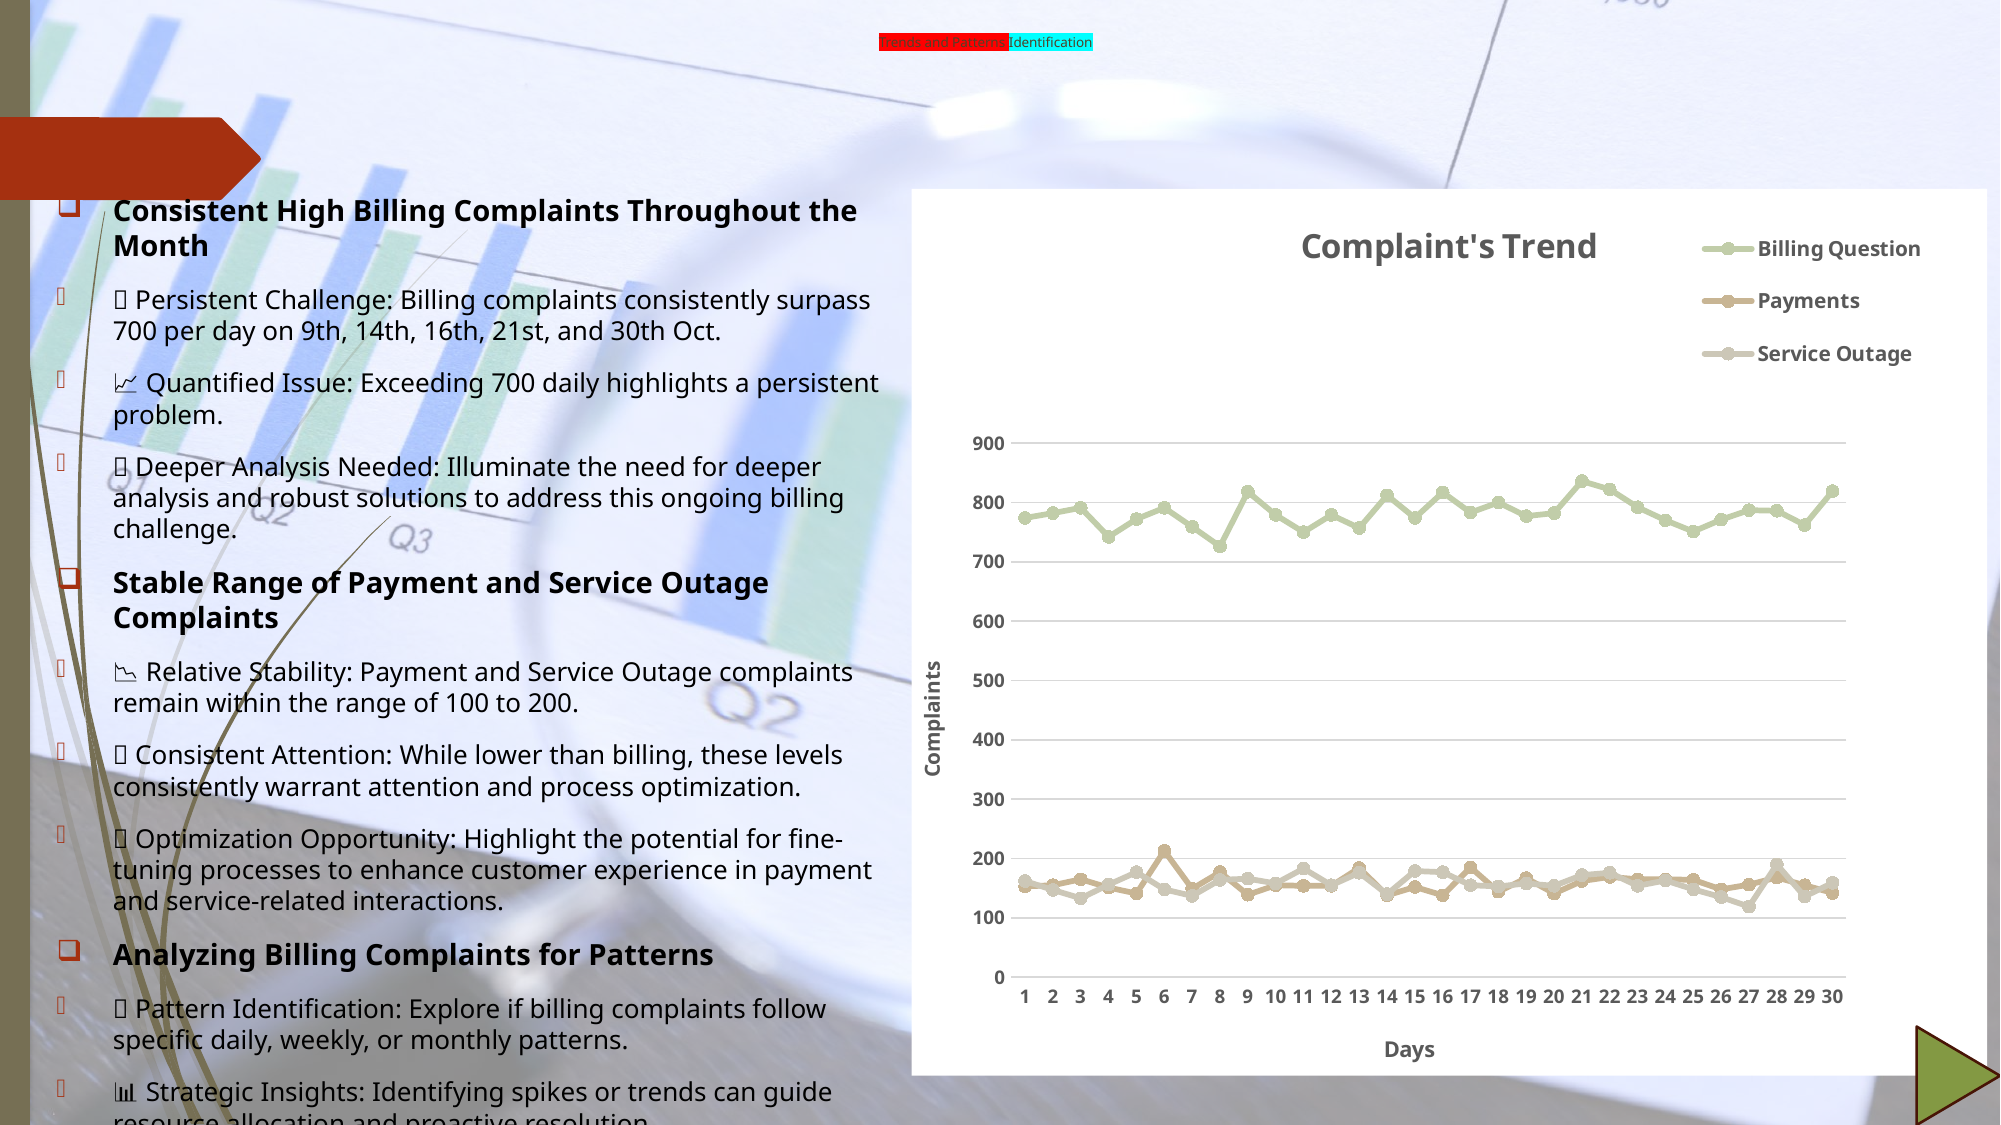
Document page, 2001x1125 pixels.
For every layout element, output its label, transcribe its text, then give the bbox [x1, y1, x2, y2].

list Consistent High Billing Complaints Throughout the Month 📅 Persistent Challenge: Billing complaints consistently surpass 700 per day on 9th, 14th, 16th, 21st, and 30th Oct. 📈 Quantified Issue: Exceeding 700 daily highlights a persistent problem. 🚀 Deeper Analysis Needed: Illuminate the need for deeper analysis and robust solutions to address this ongoing billing challenge. Stable Range of Payment and Service Outage Complaints 📉 Relative Stability: Payment and Service Outage complaints remain within the range of 100 to 200. 🌟 Consistent Attention: While lower than billing, these levels consistently warrant attention and process optimization. 💡 Optimization Opportunity: Highlight the potential for fine-tuning processes to enhance customer experience in payment and service-related interactions. Analyzing Billing Complaints for Patterns 🔄 Pattern Identification: Explore if billing complaints follow specific daily, weekly, or monthly patterns. 📊 Strategic Insights: Identifying spikes or trends can guide resource allocation and proactive resolution. 💪 Resource Optimization: Use pattern analysis to predict future trends and optimize resources for improved efficiency. [41, 185, 912, 1099]
chart [911, 188, 1988, 1076]
text_box [1915, 1069, 2000, 1125]
title Trends and Patterns Identification [269, 26, 1703, 96]
